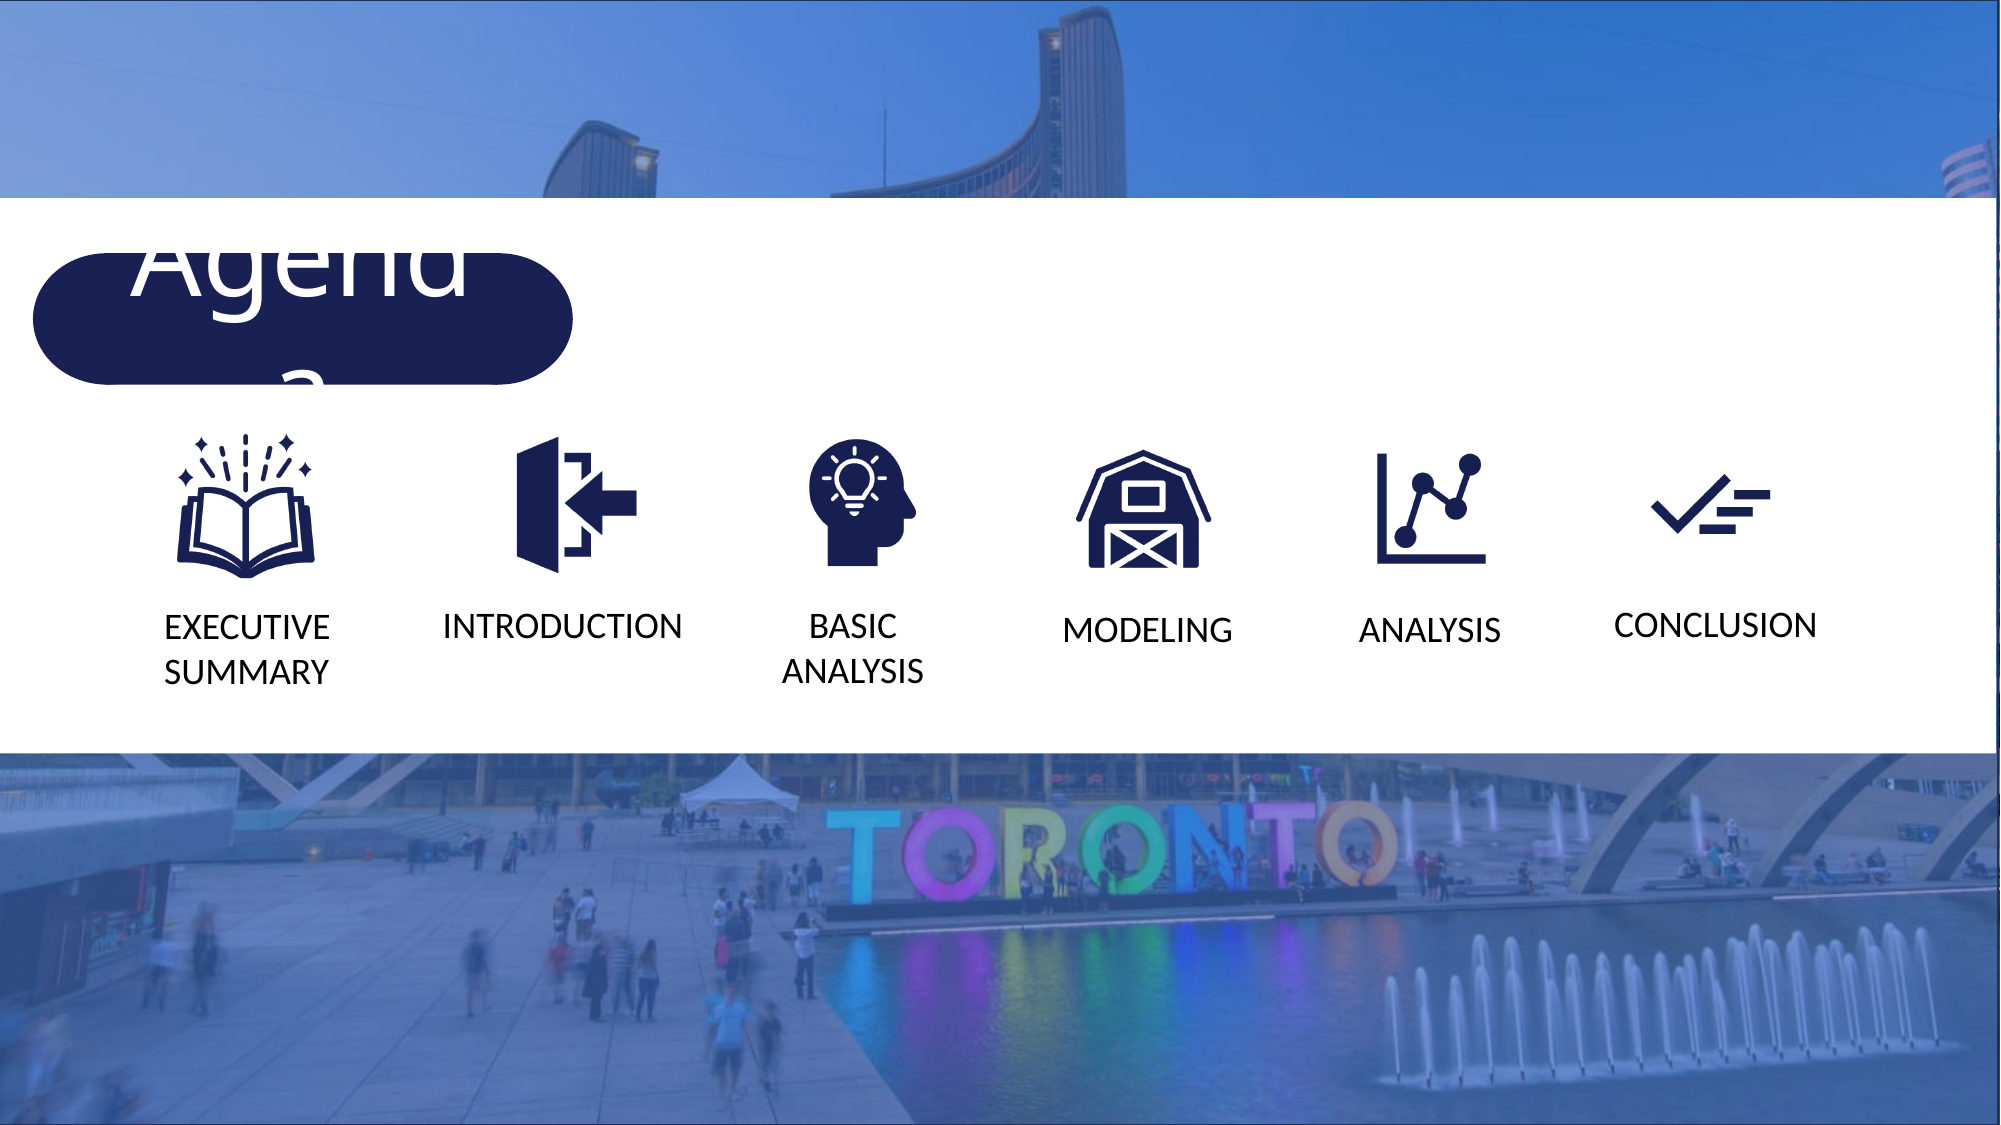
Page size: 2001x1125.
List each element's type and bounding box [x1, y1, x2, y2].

picture [0, 0, 2000, 1125]
text_box [32, 253, 573, 385]
